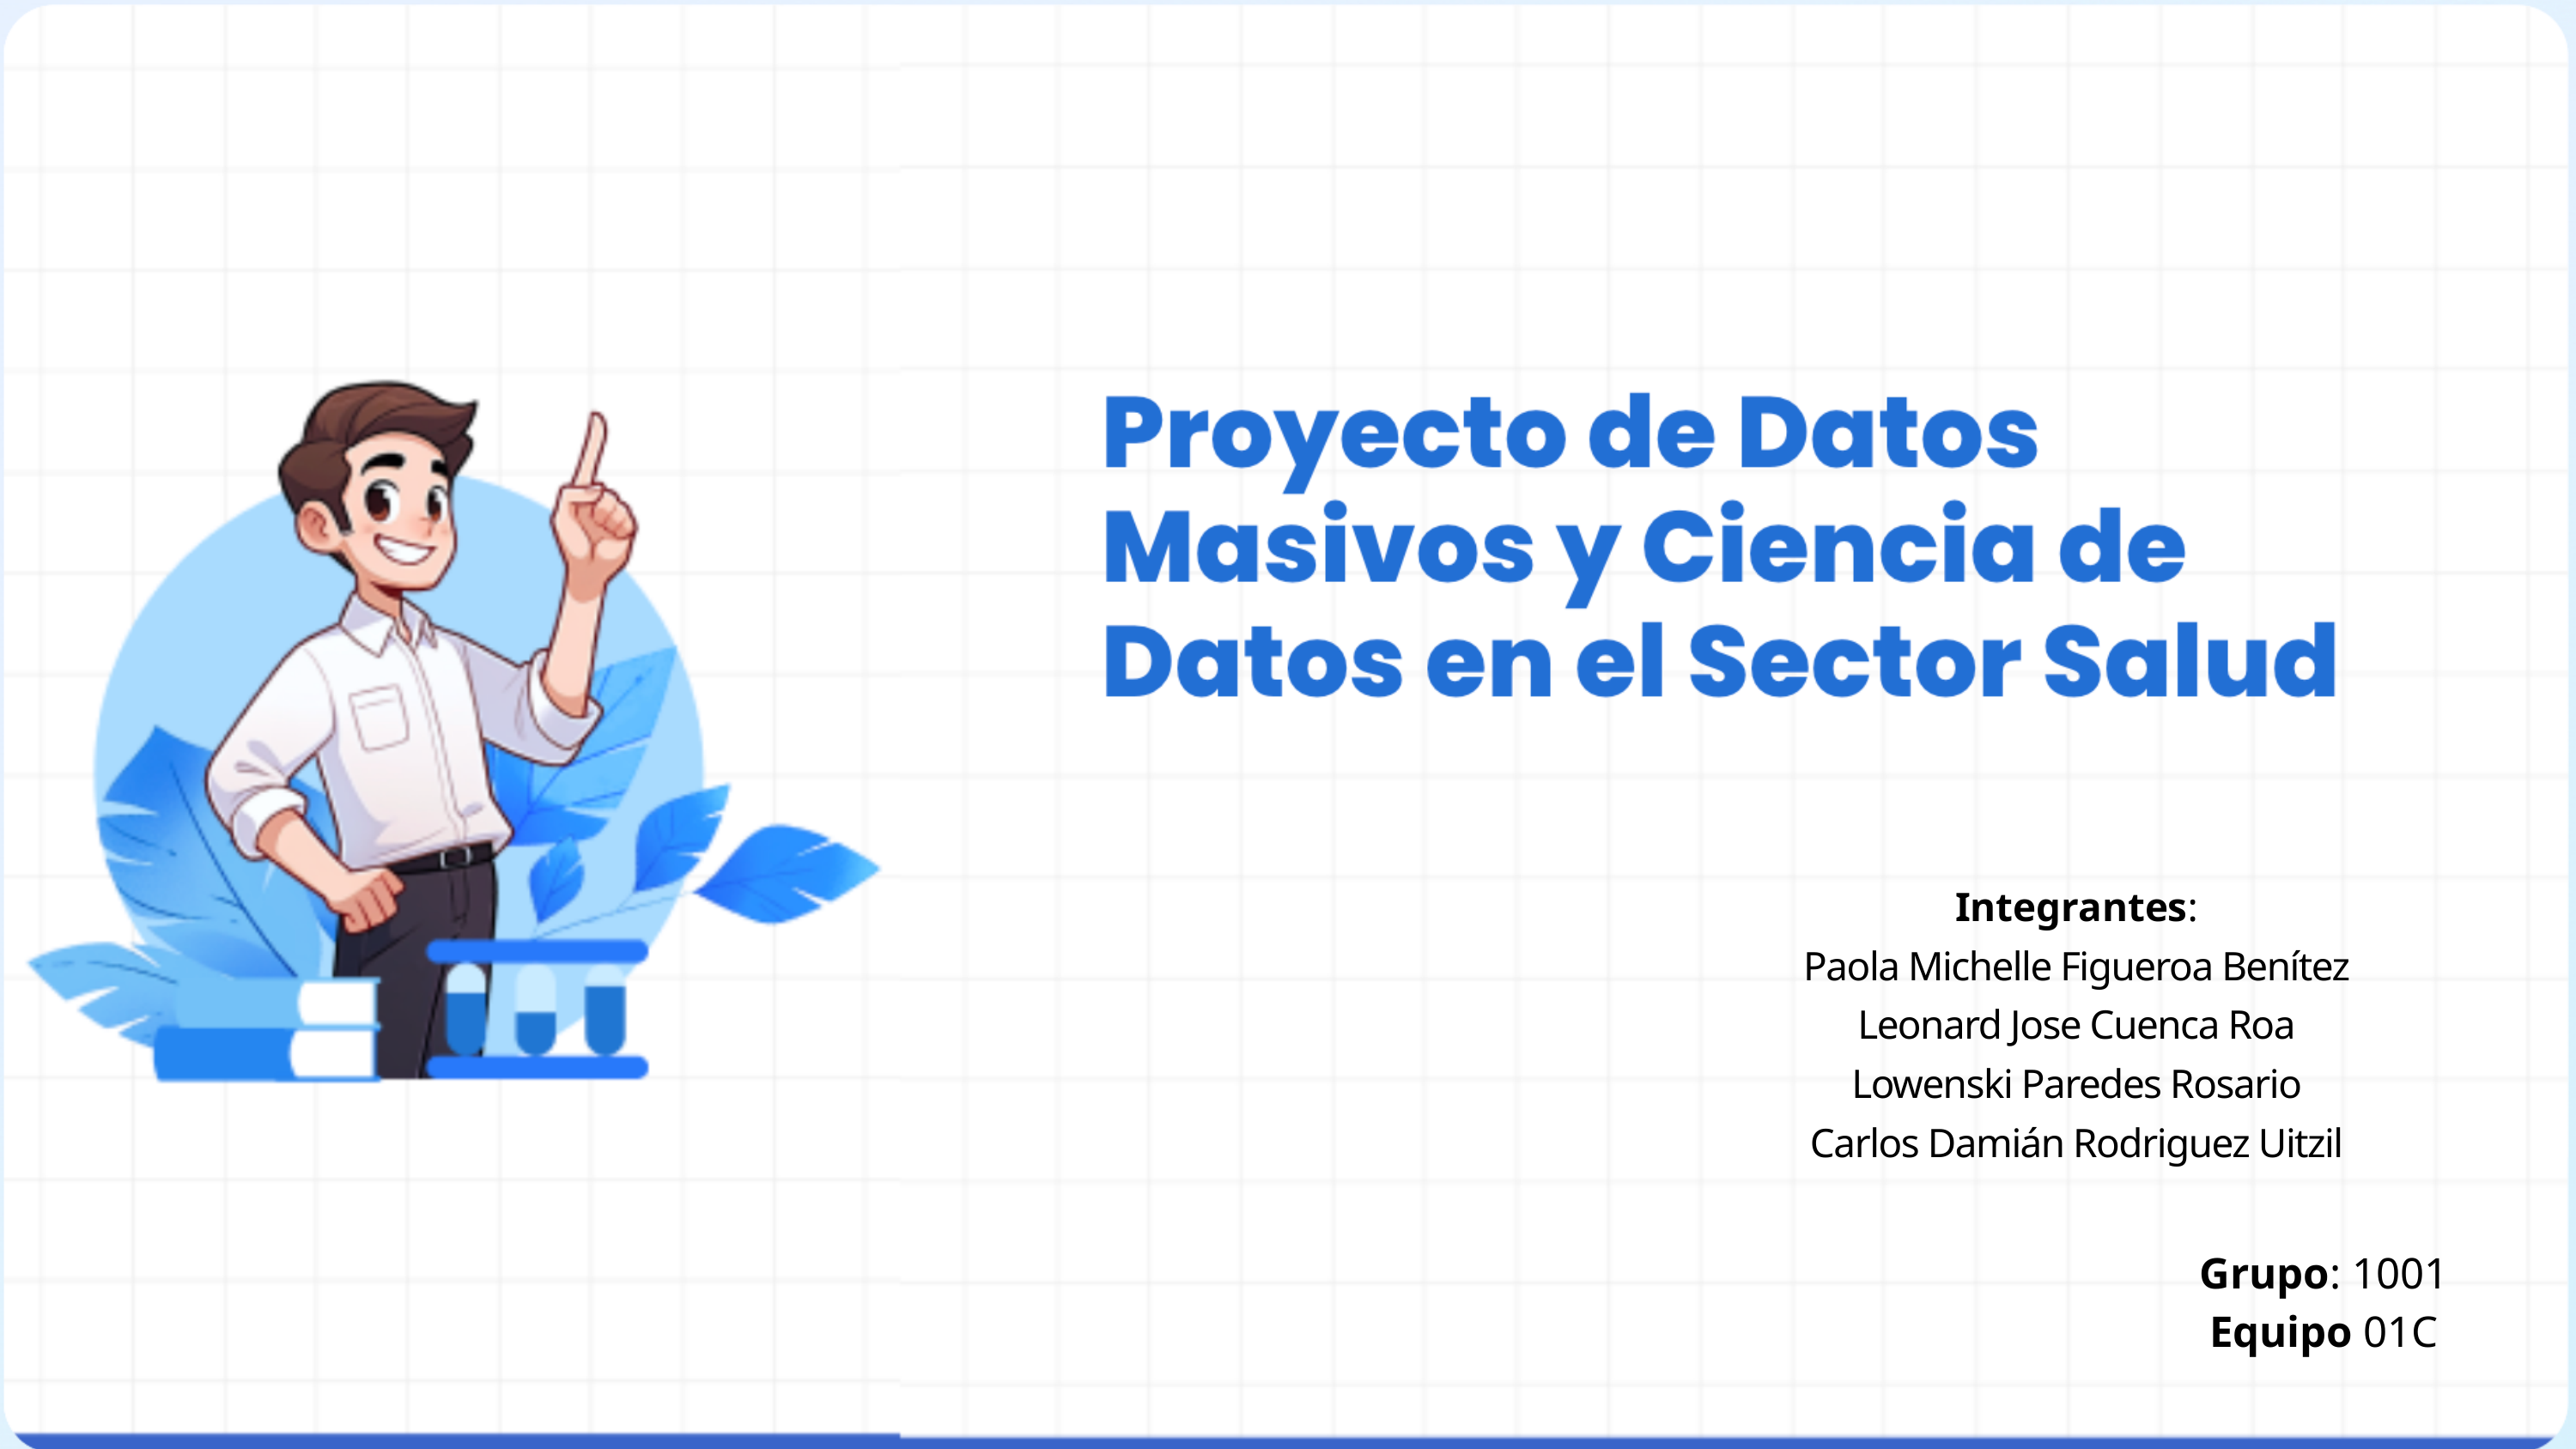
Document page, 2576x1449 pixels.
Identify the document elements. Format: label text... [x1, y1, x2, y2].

text_box Grupo: 1001 Equipo 01C [2133, 1238, 2515, 1416]
text_box Integrantes: Paola Michelle Figueroa Benítez Leonard Jose Cuenca Roa Lowenski Paredes Rosario Carlos Damián Rodriguez Uitzil [1638, 870, 2515, 1247]
text_box [0, 0, 2576, 1449]
